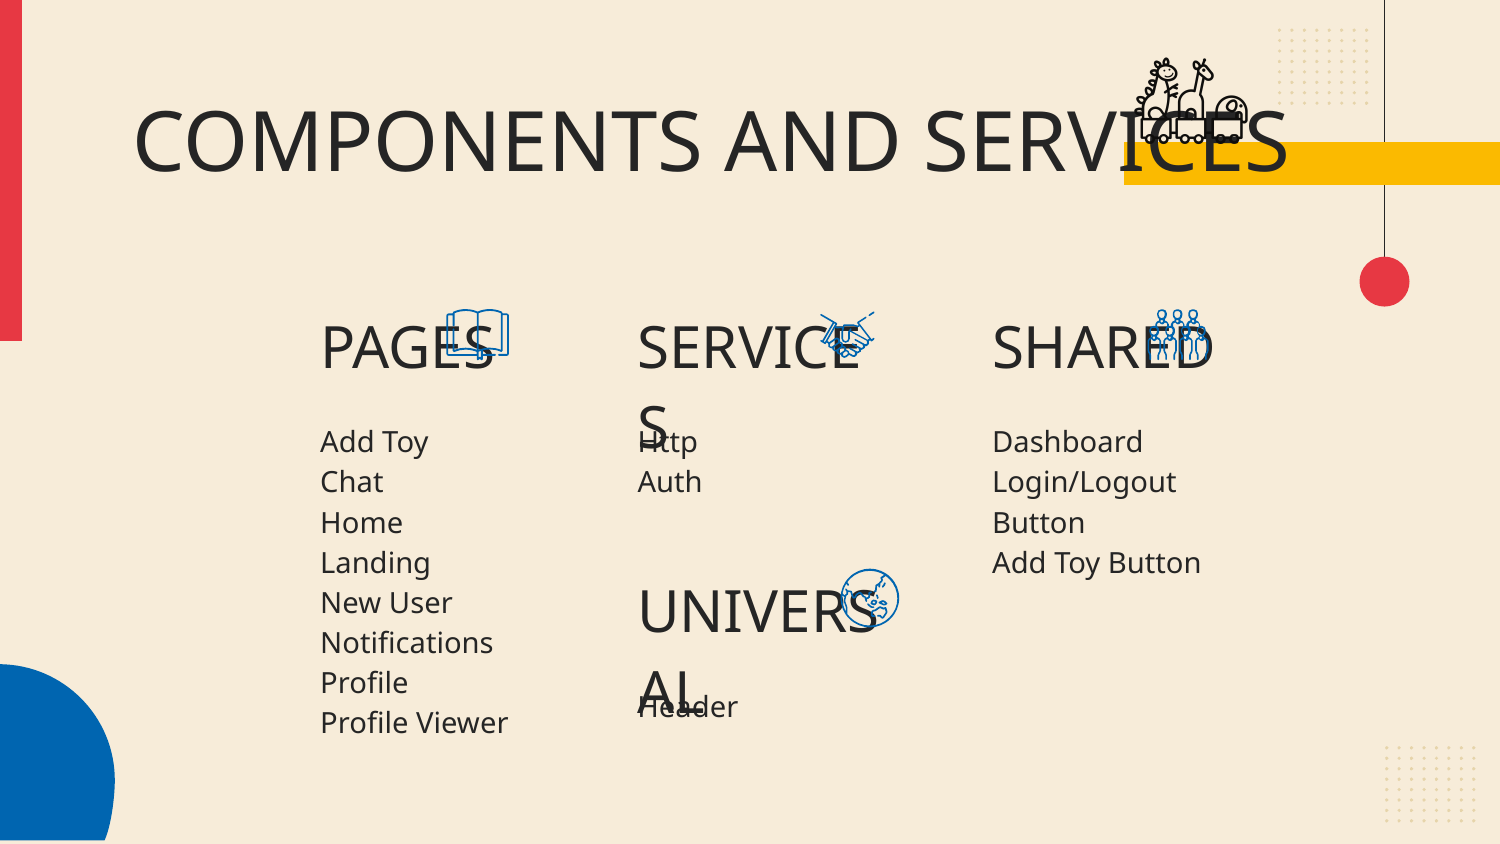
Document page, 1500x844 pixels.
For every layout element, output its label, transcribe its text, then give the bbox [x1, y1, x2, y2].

subtitle PAGES [305, 284, 589, 361]
subtitle Add Toy Chat Home Landing New User Notifications Profile Profile Viewer [305, 403, 589, 550]
subtitle Http Auth [622, 403, 906, 549]
text_box [446, 309, 509, 361]
text_box [1147, 309, 1209, 361]
subtitle Header [622, 668, 906, 814]
subtitle SHARED [977, 284, 1261, 361]
subtitle SERVICES [622, 284, 906, 361]
title COMPONENTS AND SERVICES [1252, 72, 1385, 167]
picture [1129, 39, 1251, 161]
subtitle UNIVERSAL [622, 549, 906, 625]
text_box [840, 568, 900, 628]
title COMPONENTS AND SERVICES [116, 72, 1128, 167]
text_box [819, 311, 875, 359]
subtitle Dashboard Login/Logout Button Add Toy Button [977, 403, 1286, 550]
